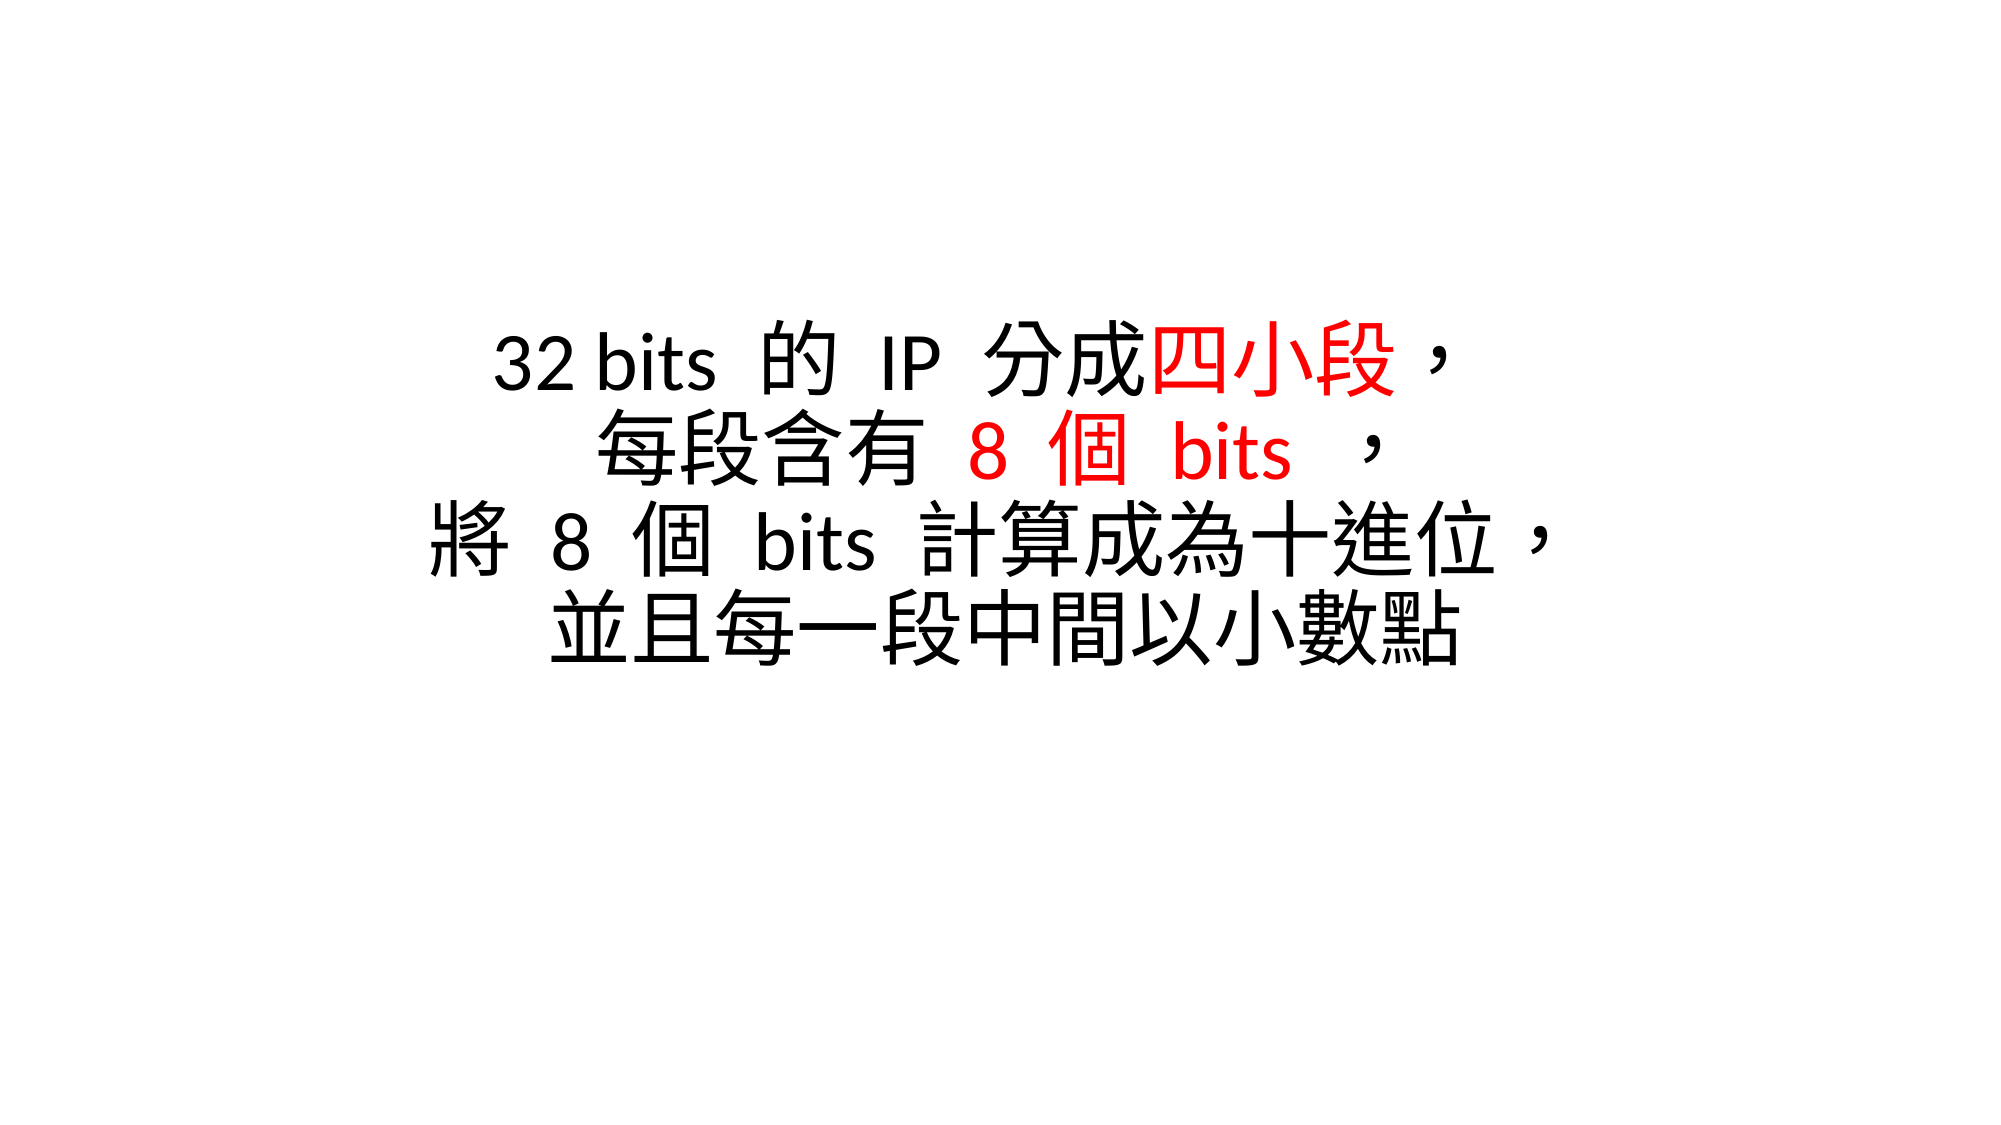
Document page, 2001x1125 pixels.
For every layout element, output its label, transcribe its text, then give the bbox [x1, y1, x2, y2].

title 32 bits 的 IP 分成四小段， 每段含有 8 個 bits ， 將 8 個 bits 計算成為十進位， 並且每一段中間以小數點 [236, 293, 1737, 686]
